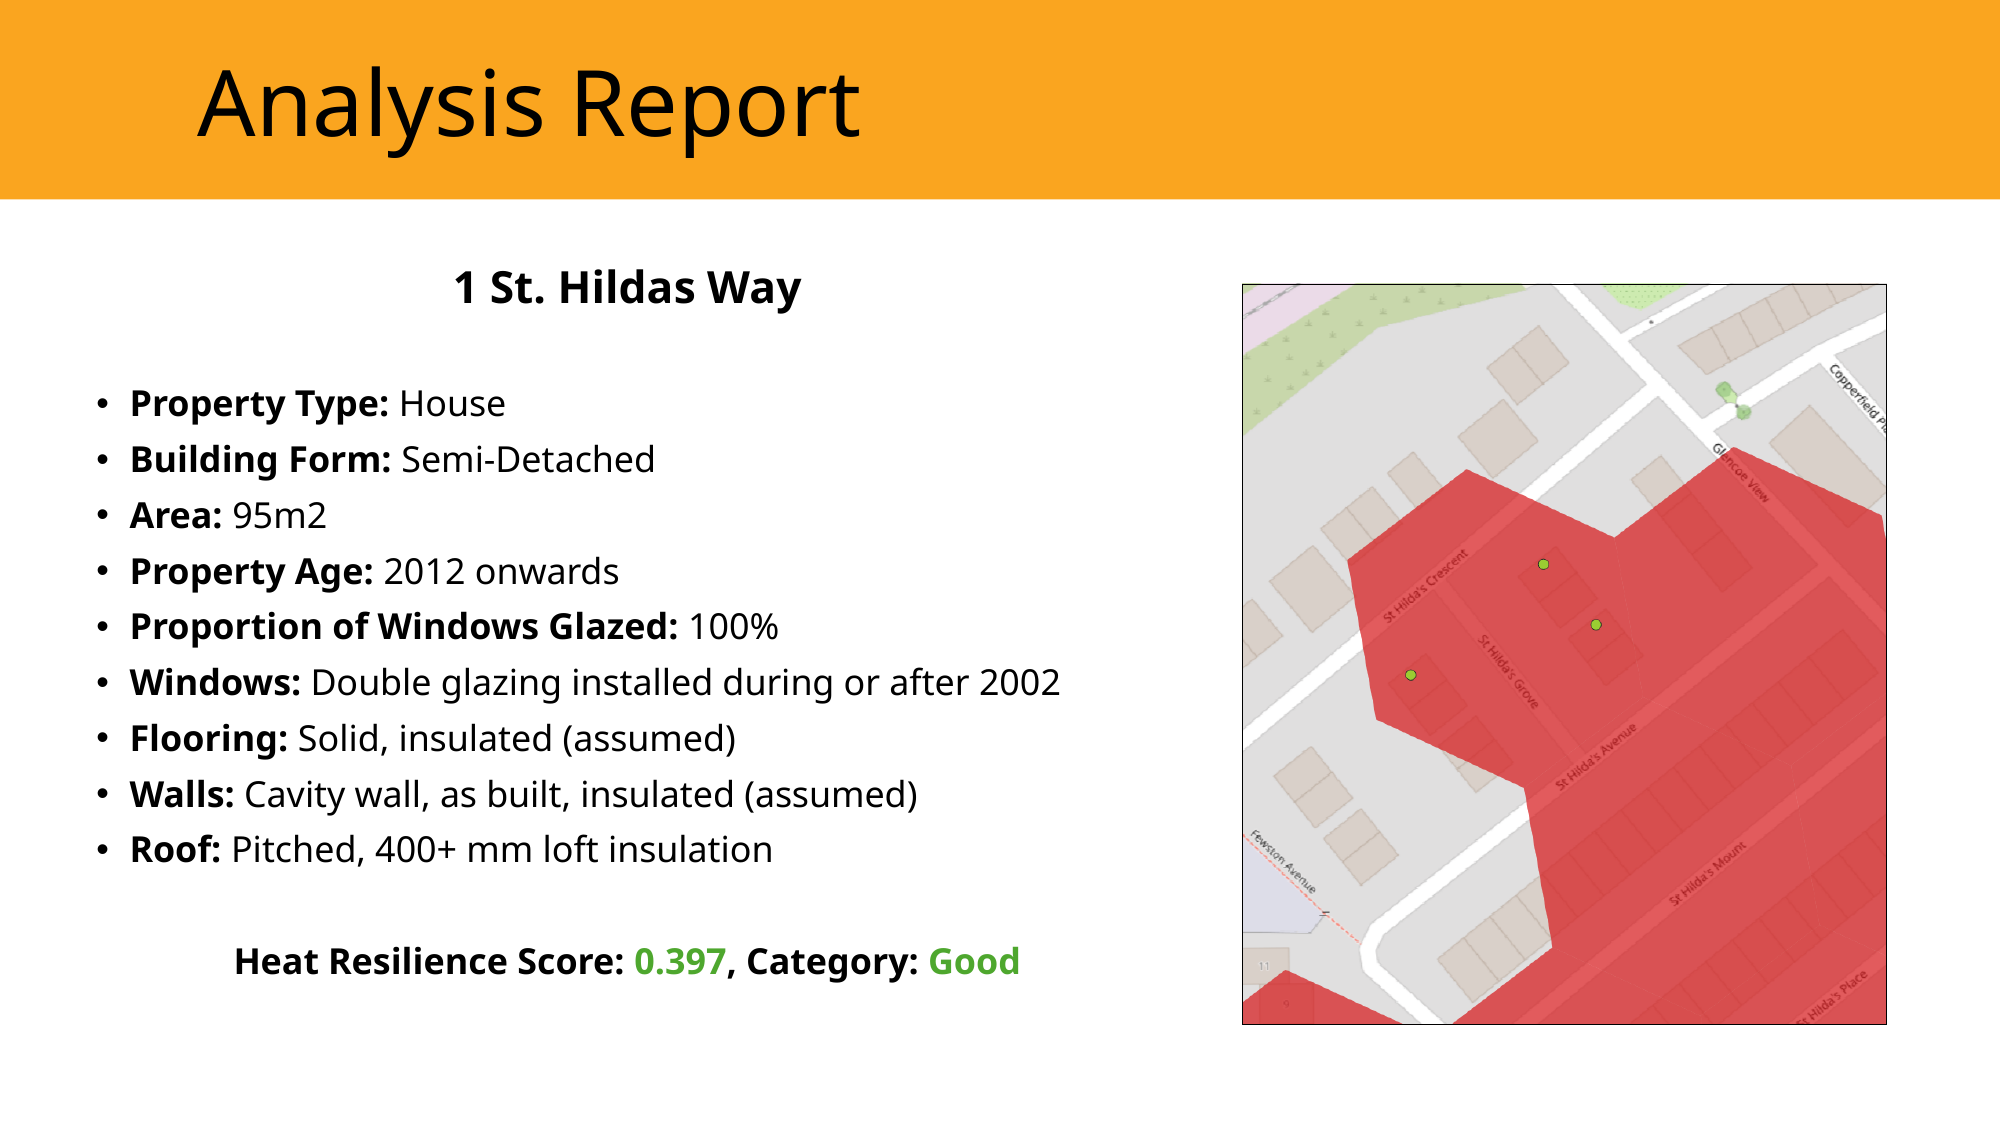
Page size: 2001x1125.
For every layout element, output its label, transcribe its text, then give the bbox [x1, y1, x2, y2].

picture [1241, 283, 1887, 1025]
list 1 St. Hildas Way Property Type: House Building Form: Semi-Detached Area: 95m2 Property Age: 2012 onwards Proportion of Windows Glazed: 100% Windows: Double glazing installed during or after 2002 Flooring: Solid, insulated (assumed) Walls: Cavity wall, as built, insulated (assumed) Roof: Pitched, 400+ mm loft insulation Heat Resilience Score: 0.397, Category: Good [81, 257, 1174, 998]
text_box Analysis Report [0, 0, 2000, 201]
